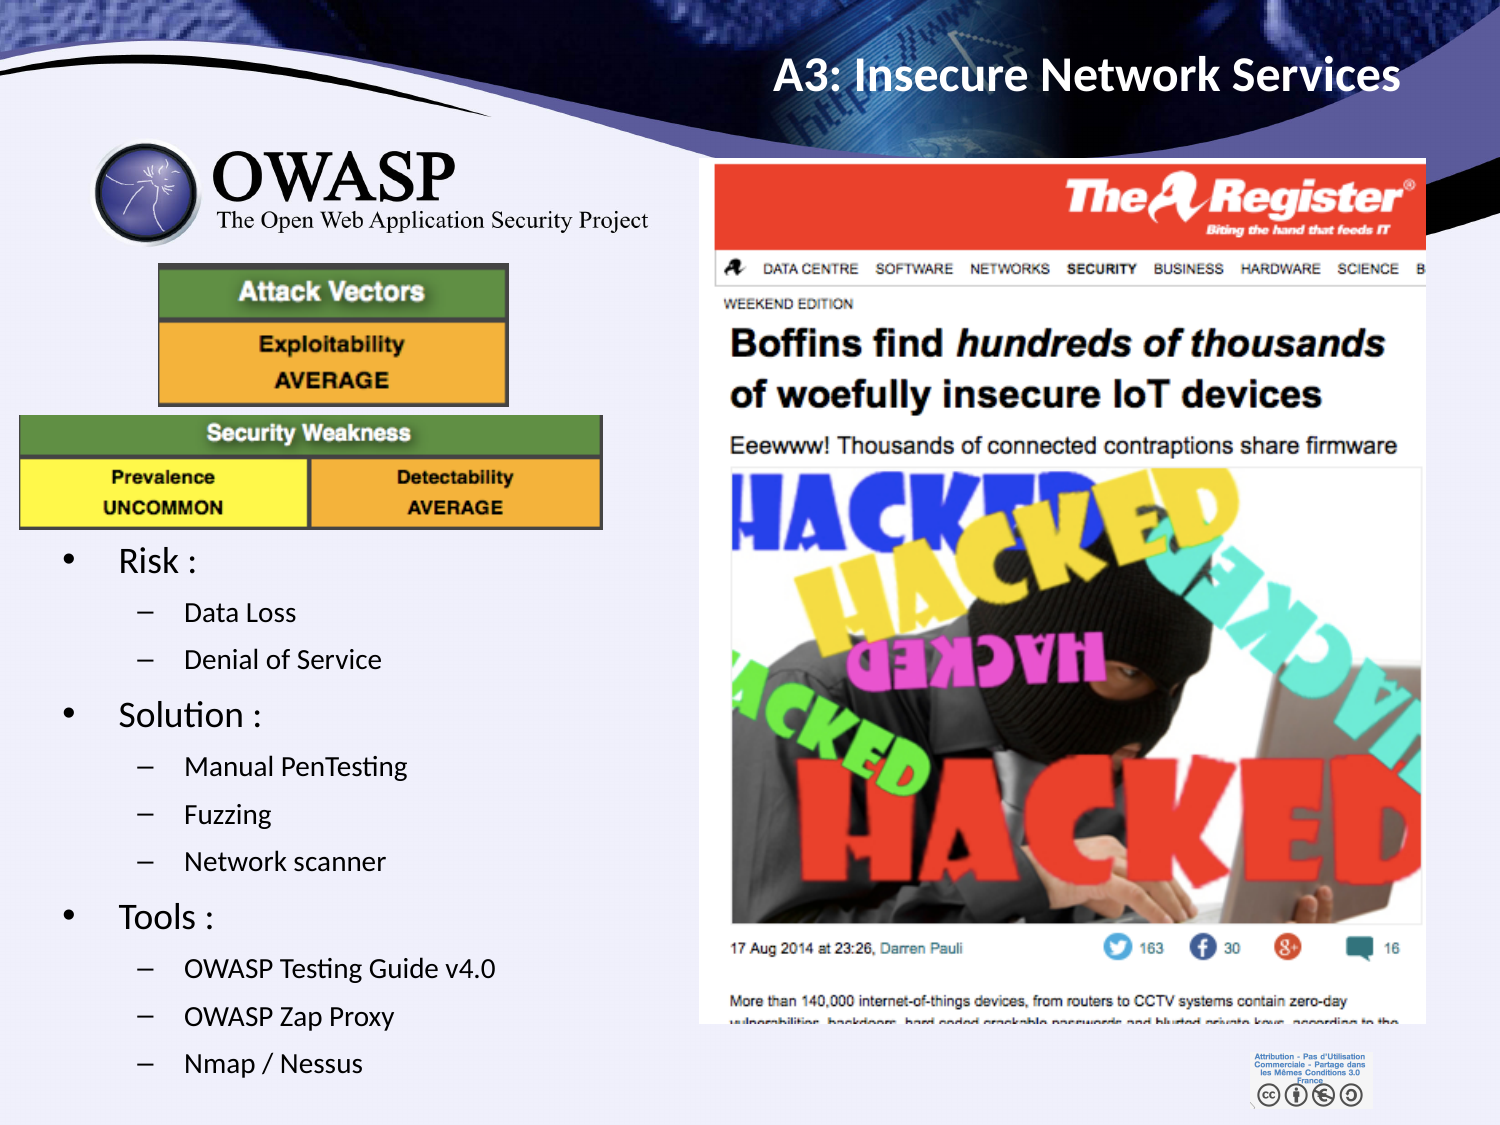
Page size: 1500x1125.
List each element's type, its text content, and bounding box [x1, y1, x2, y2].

title A3: Insecure Network Services [699, 0, 1476, 143]
text_box Risk : Data Loss Denial of Service Solution : Manual PenTesting Fuzzing Network scanner Tools : OWASP Testing Guide v4.0 OWASP Zap Proxy Nmap / Nessus [56, 536, 566, 1073]
picture [0, 0, 1500, 1125]
